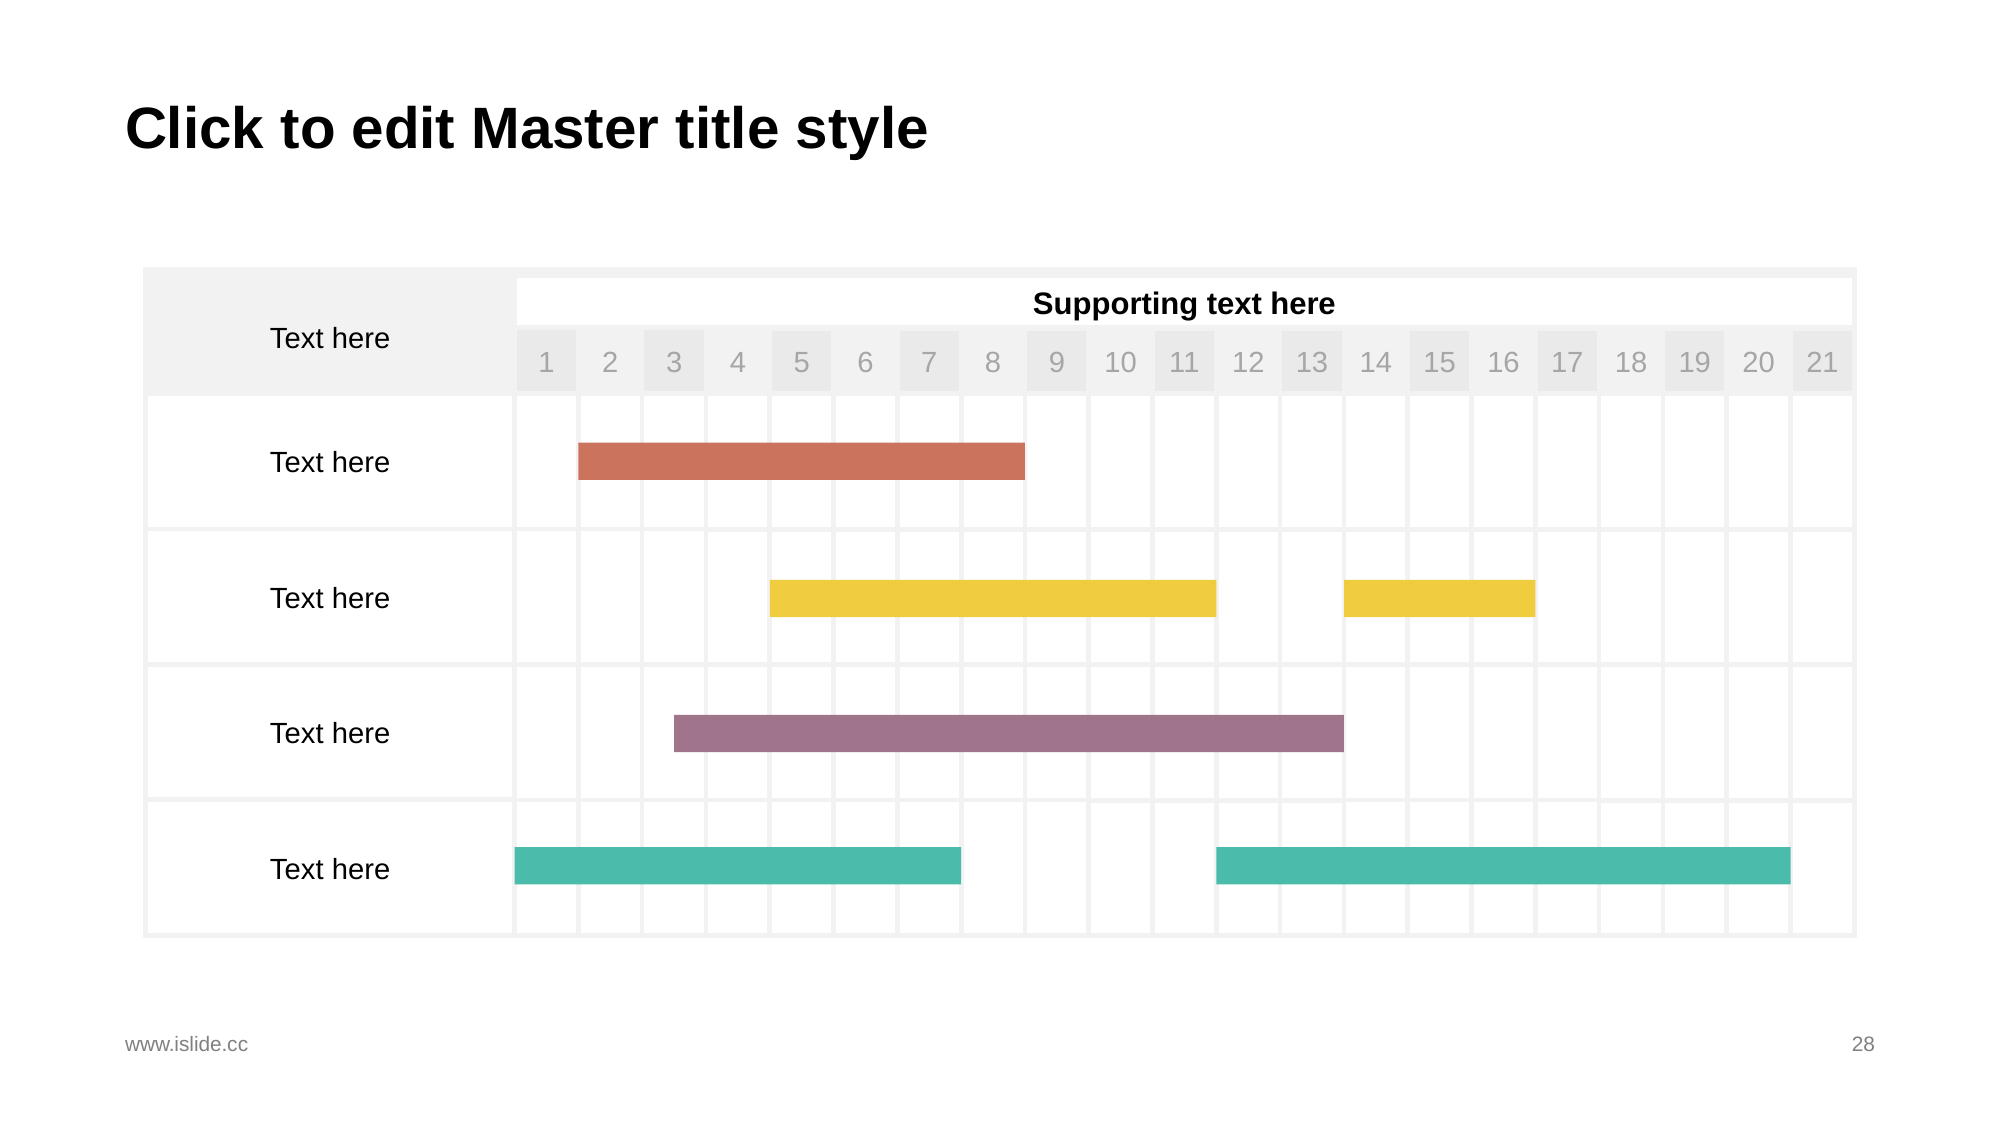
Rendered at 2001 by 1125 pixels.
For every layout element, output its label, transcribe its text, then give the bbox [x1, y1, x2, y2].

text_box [145, 268, 1855, 936]
title Click to edit Master title style [109, 0, 1890, 169]
footer www.islide.cc [109, 1025, 790, 1060]
slide_number 28 [1412, 1025, 1890, 1060]
